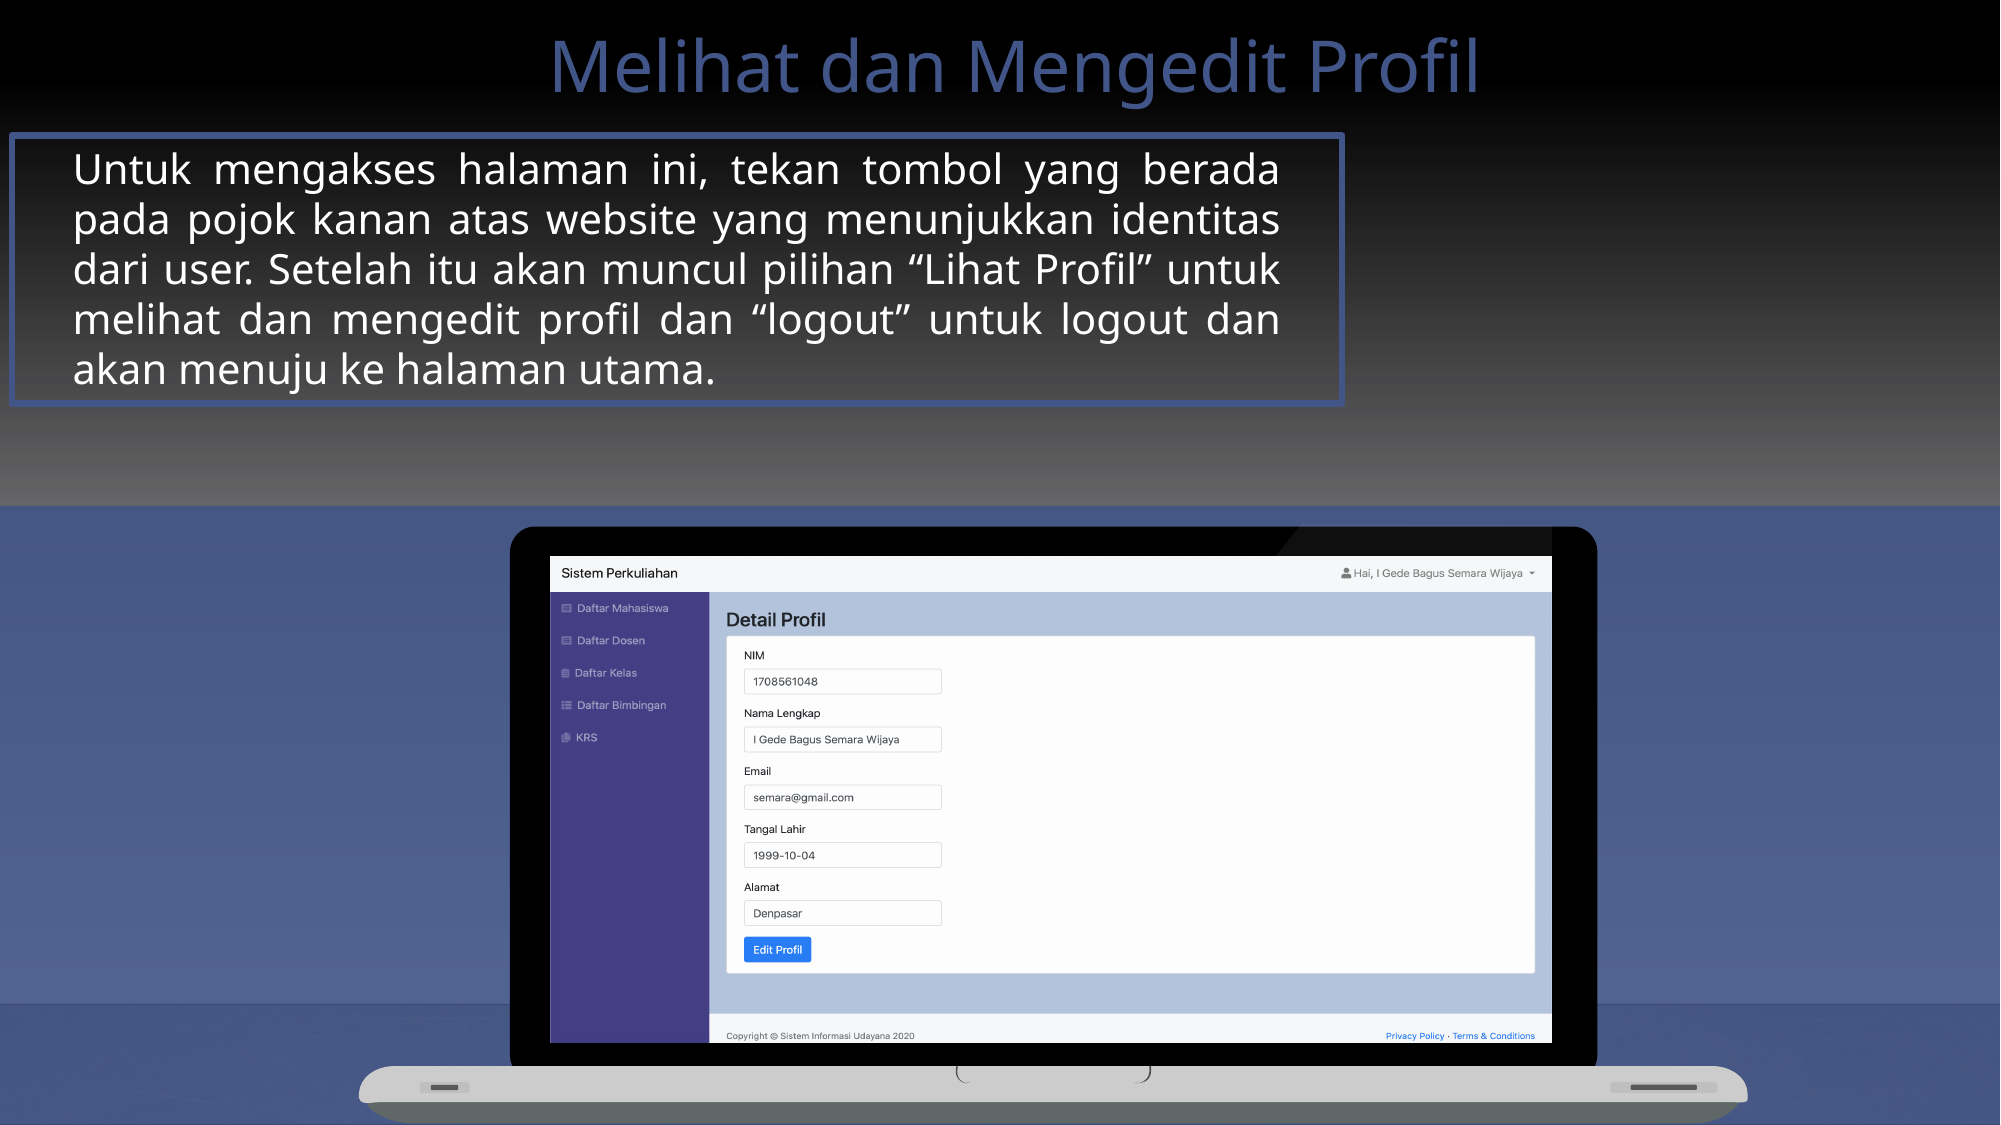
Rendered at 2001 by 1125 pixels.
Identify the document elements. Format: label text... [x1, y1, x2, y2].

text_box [352, 521, 1752, 1125]
picture [550, 555, 1553, 1043]
text_box [10, 134, 1344, 405]
text_box [0, 505, 2000, 1125]
list Melihat dan Mengedit Profil [66, 0, 1965, 115]
